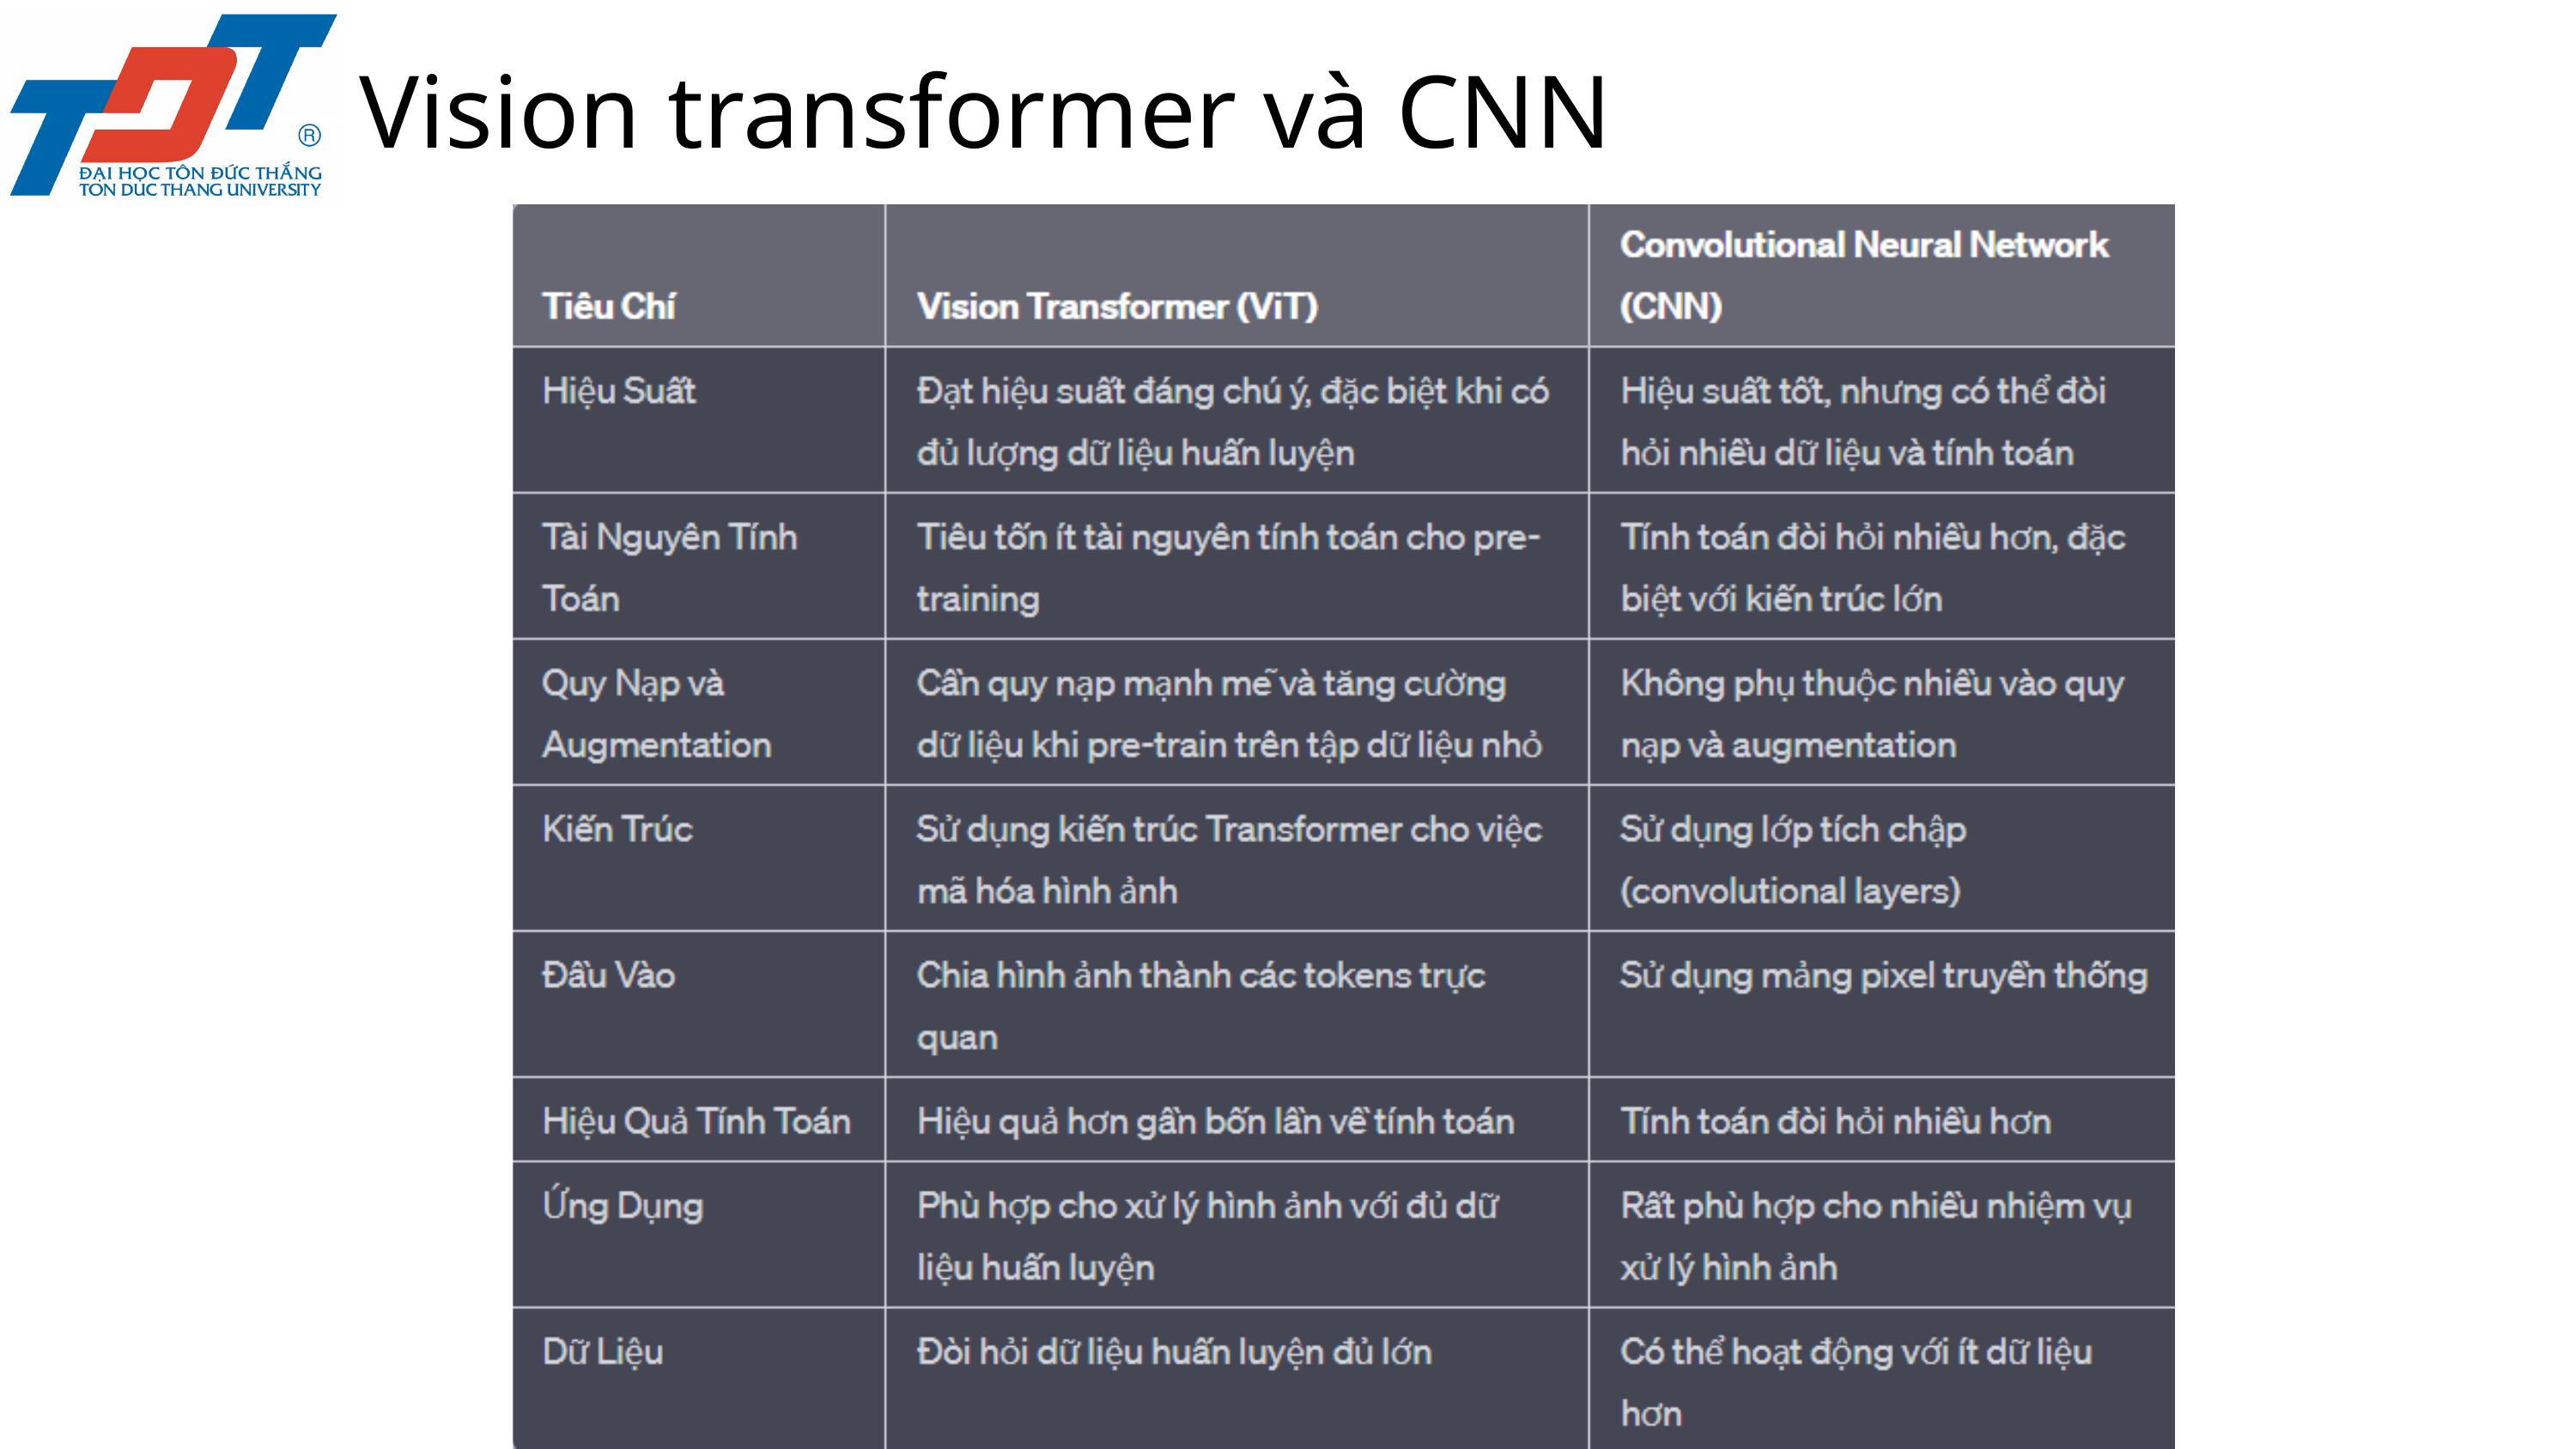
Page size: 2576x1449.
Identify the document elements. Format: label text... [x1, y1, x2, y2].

text_box [0, 3, 347, 205]
text_box [513, 204, 2175, 1449]
text_box Vision transformer và CNN [359, 27, 2445, 168]
